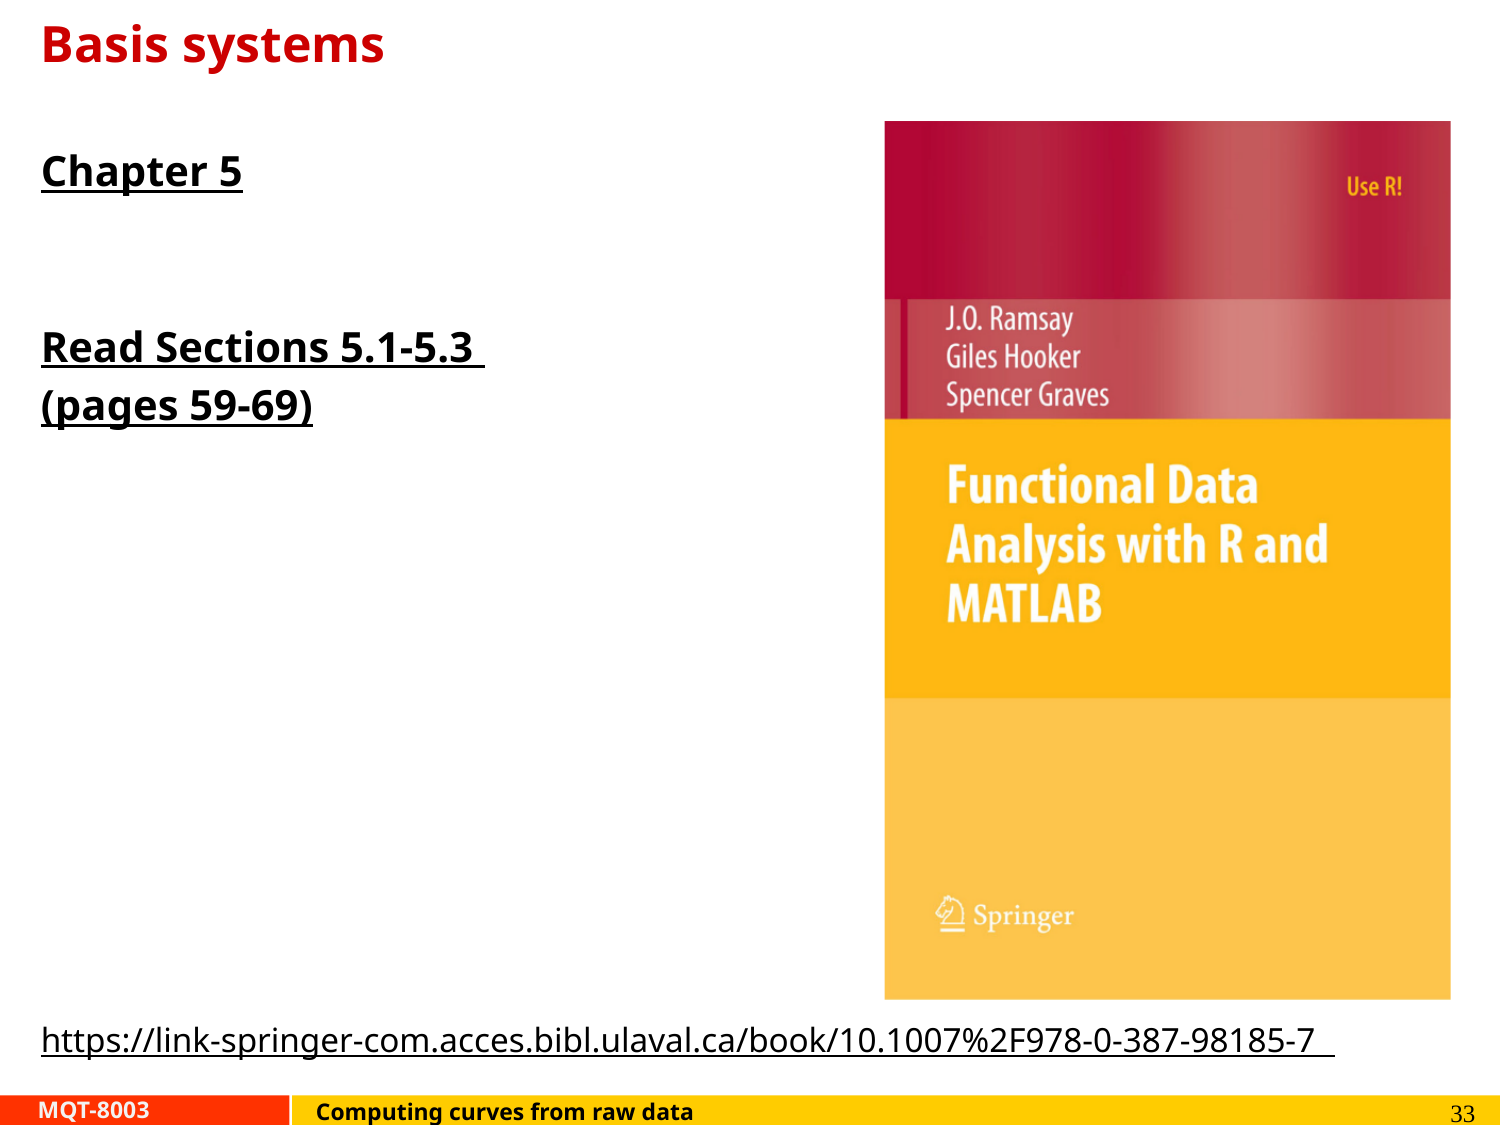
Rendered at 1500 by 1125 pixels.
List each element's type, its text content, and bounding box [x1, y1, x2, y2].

picture [884, 121, 1451, 1000]
list Chapter 5 Read Sections 5.1-5.3 (pages 59-69) https://link-springer-com.acces.bibl.ulaval.ca/book/10.1007%2F978-0-387-98185-7 [25, 137, 1491, 1059]
slide_number 33 [1152, 1082, 1491, 1125]
title Basis systems [25, 12, 1475, 73]
text_box Computing curves from raw data [301, 1090, 774, 1125]
